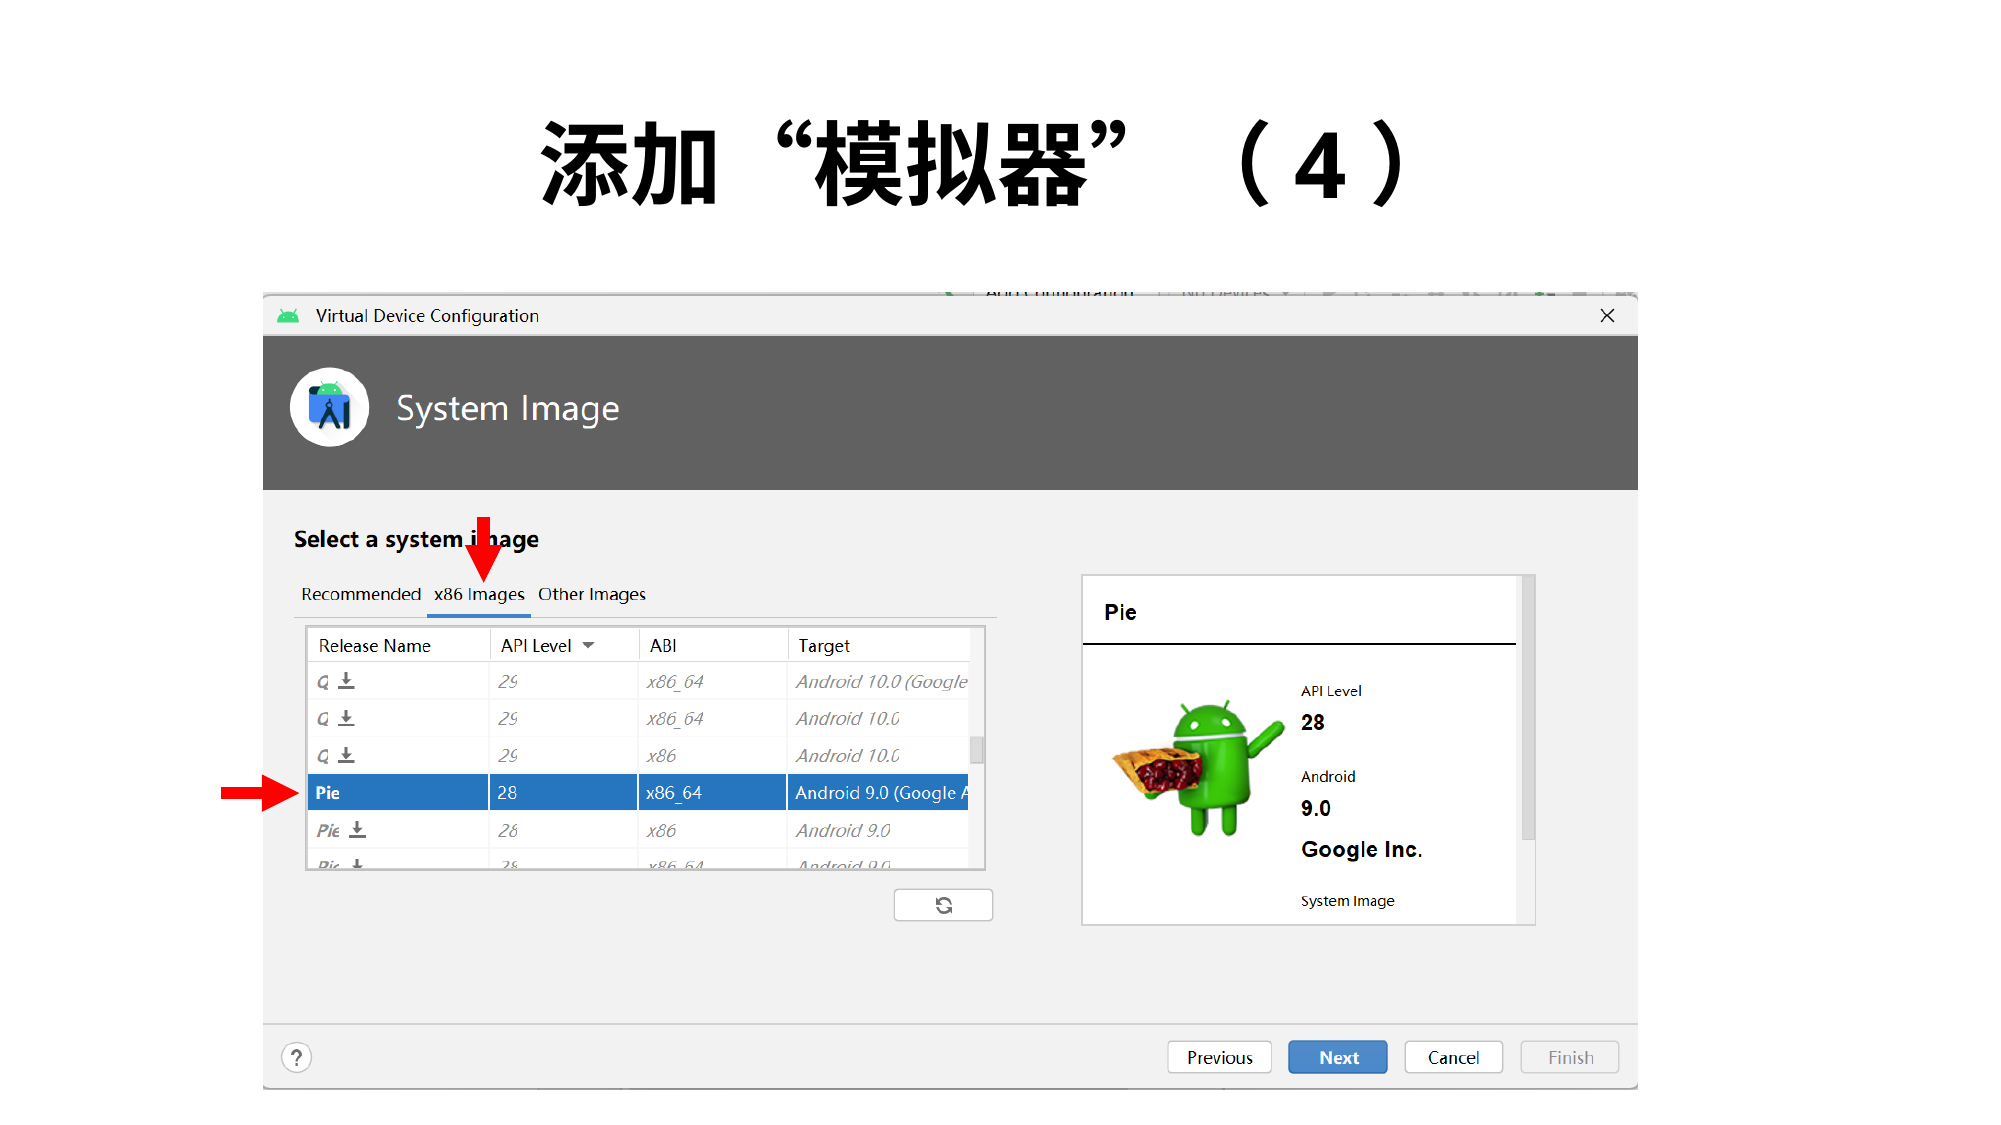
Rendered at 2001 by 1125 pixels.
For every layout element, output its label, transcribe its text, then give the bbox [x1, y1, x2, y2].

title 添加“模拟器”（4） [137, 59, 1863, 278]
picture [263, 292, 1638, 1090]
